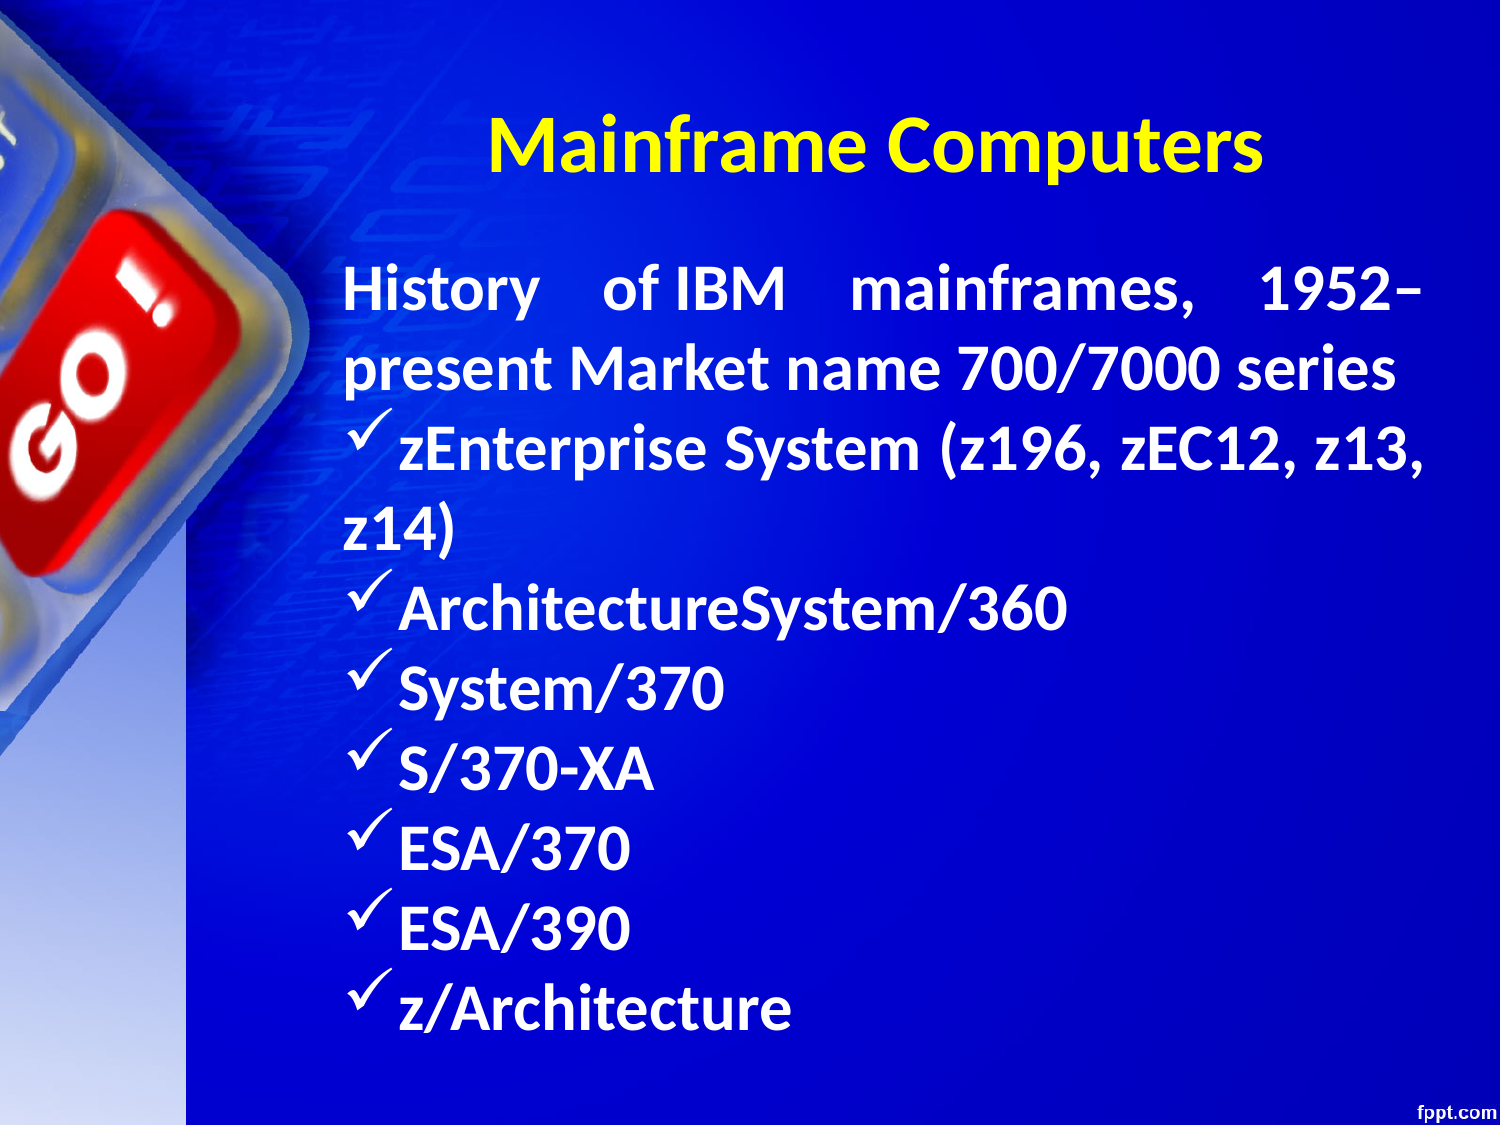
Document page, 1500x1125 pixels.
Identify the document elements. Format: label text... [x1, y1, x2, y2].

picture [0, 0, 1500, 1125]
text_box History of IBM mainframes, 1952–present Market name 700/7000 series zEnterprise System (z196, zEC12, z13, z14) ArchitectureSystem/360 System/370 S/370-XA ESA/370 ESA/390 z/Architecture [328, 236, 1442, 1052]
title Mainframe Computers [300, 45, 1452, 233]
